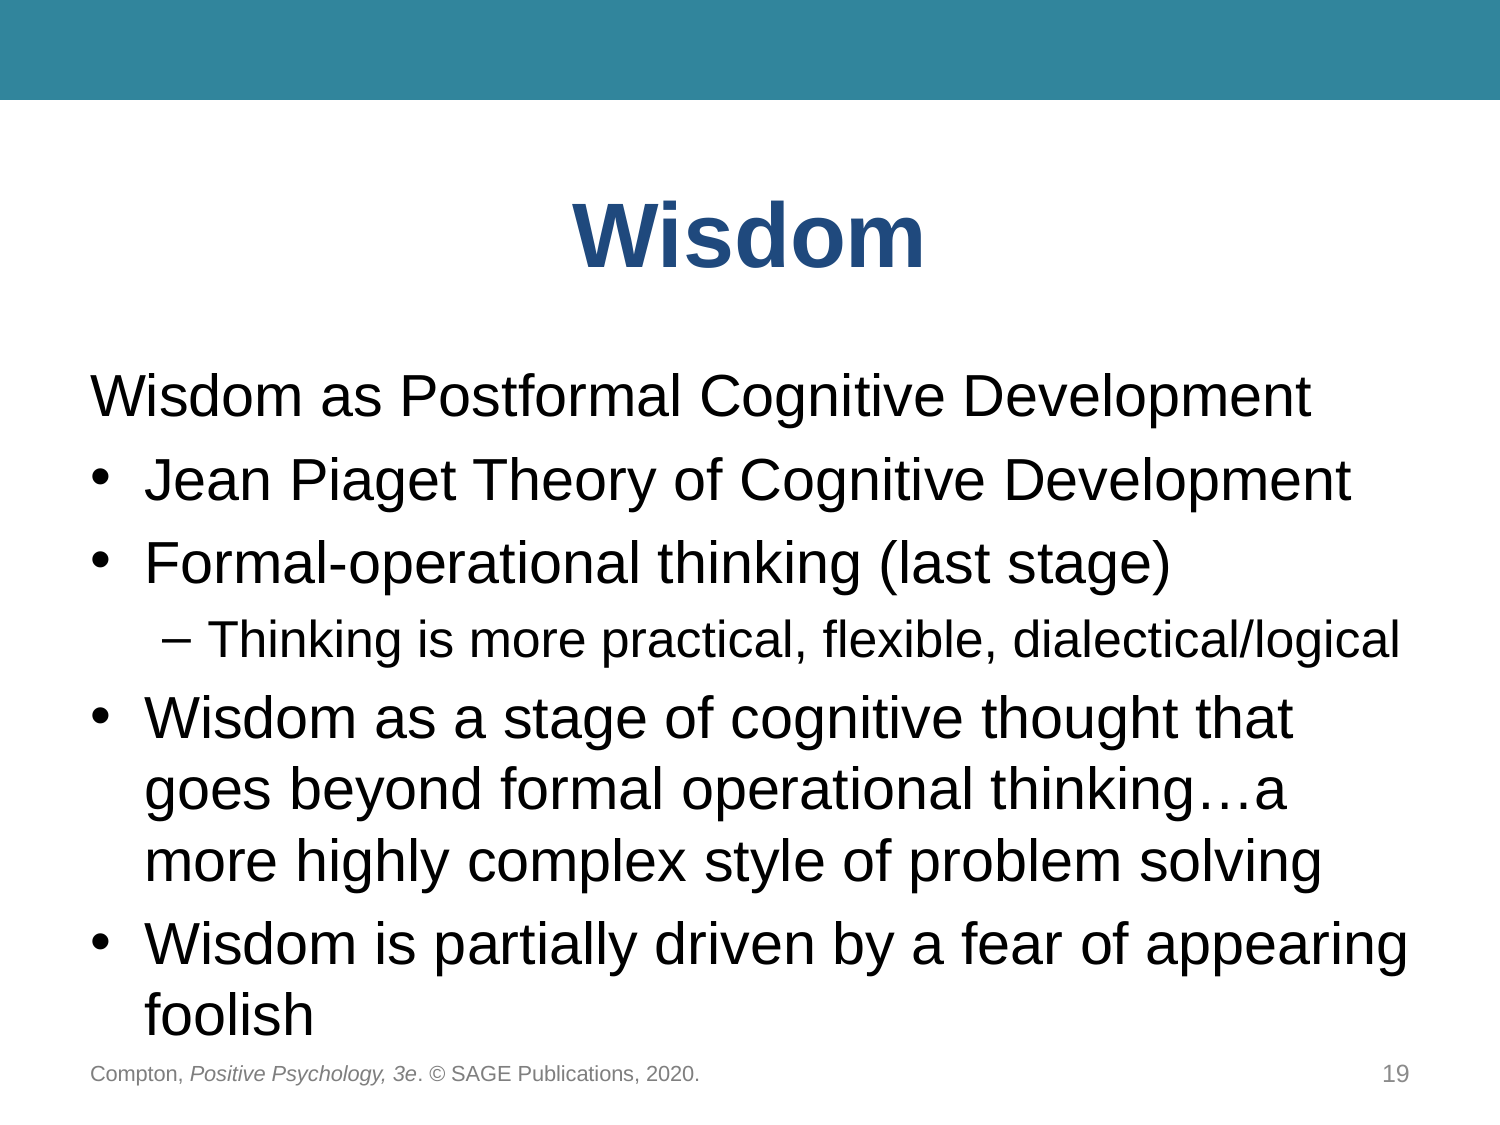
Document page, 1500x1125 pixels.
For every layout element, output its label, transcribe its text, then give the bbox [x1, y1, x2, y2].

slide_number 19 [1350, 1042, 1425, 1103]
list Wisdom as Postformal Cognitive Development Jean Piaget Theory of Cognitive Development Formal-operational thinking (last stage) Thinking is more practical, flexible, dialectical/logical Wisdom as a stage of cognitive thought that goes beyond formal operational thinking…a more highly complex style of problem solving Wisdom is partially driven by a fear of appearing foolish [75, 350, 1438, 1063]
title Wisdom [75, 137, 1425, 325]
footer Compton, Positive Psychology, 3e. © SAGE Publications, 2020. [75, 1042, 1313, 1103]
